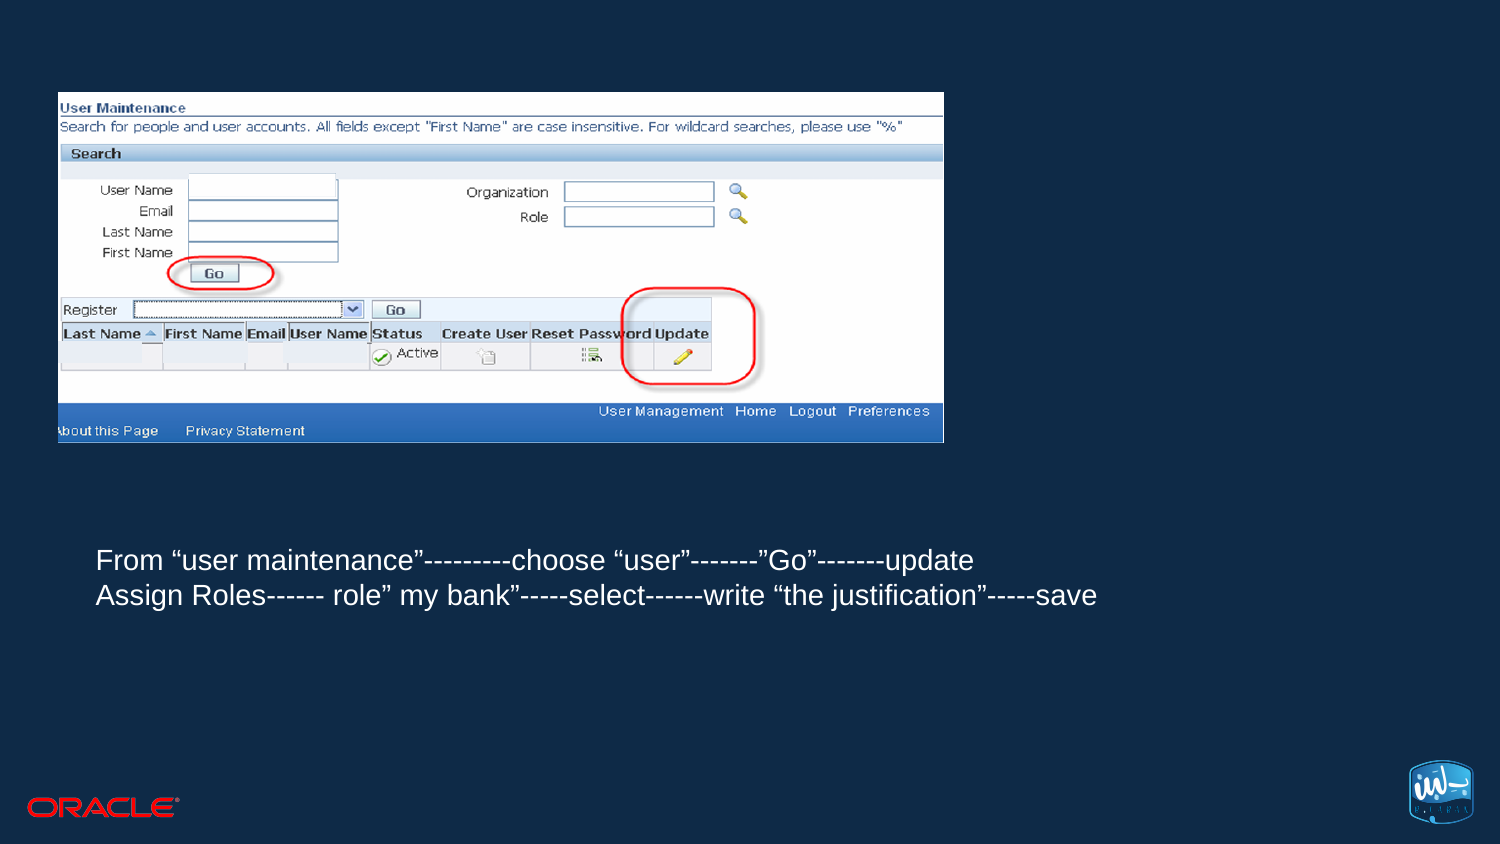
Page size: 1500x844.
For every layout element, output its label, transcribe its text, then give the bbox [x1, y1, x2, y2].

picture [23, 788, 185, 827]
picture [1406, 757, 1477, 827]
picture [57, 91, 945, 443]
text_box From “user maintenance”---------choose “user”-------”Go”-------update Assign Roles------ role” my bank”-----select------write “the justification”-----save [80, 534, 1218, 654]
